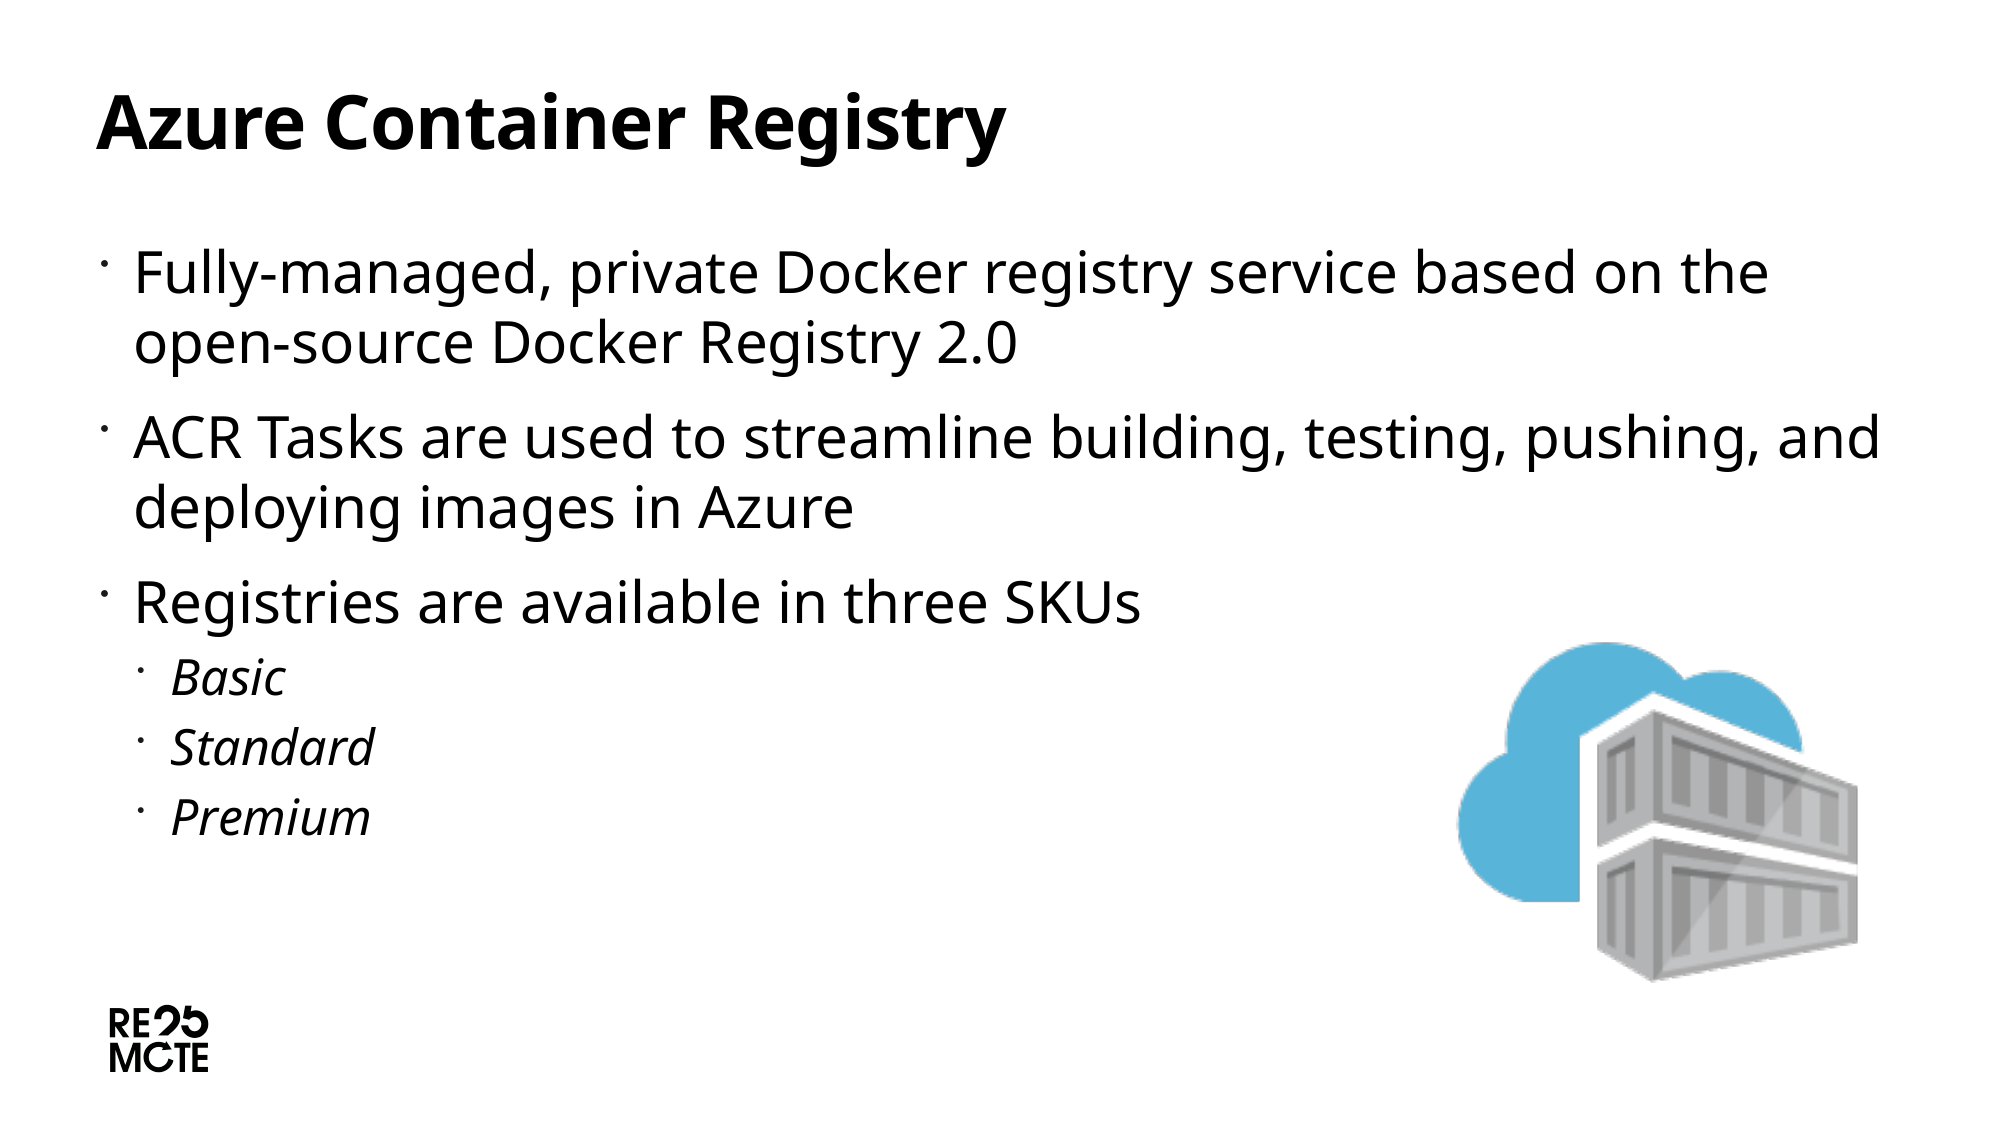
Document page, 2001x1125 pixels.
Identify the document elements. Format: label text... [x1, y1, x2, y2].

picture [96, 990, 222, 1087]
list Fully-managed, private Docker registry service based on the open-source Docker Registry 2.0 ACR Tasks are used to streamline building, testing, pushing, and deploying images in Azure Registries are available in three SKUs Basic Standard Premium [95, 235, 1904, 858]
picture [1441, 588, 1904, 1051]
title Azure Container Registry [96, 75, 1904, 166]
